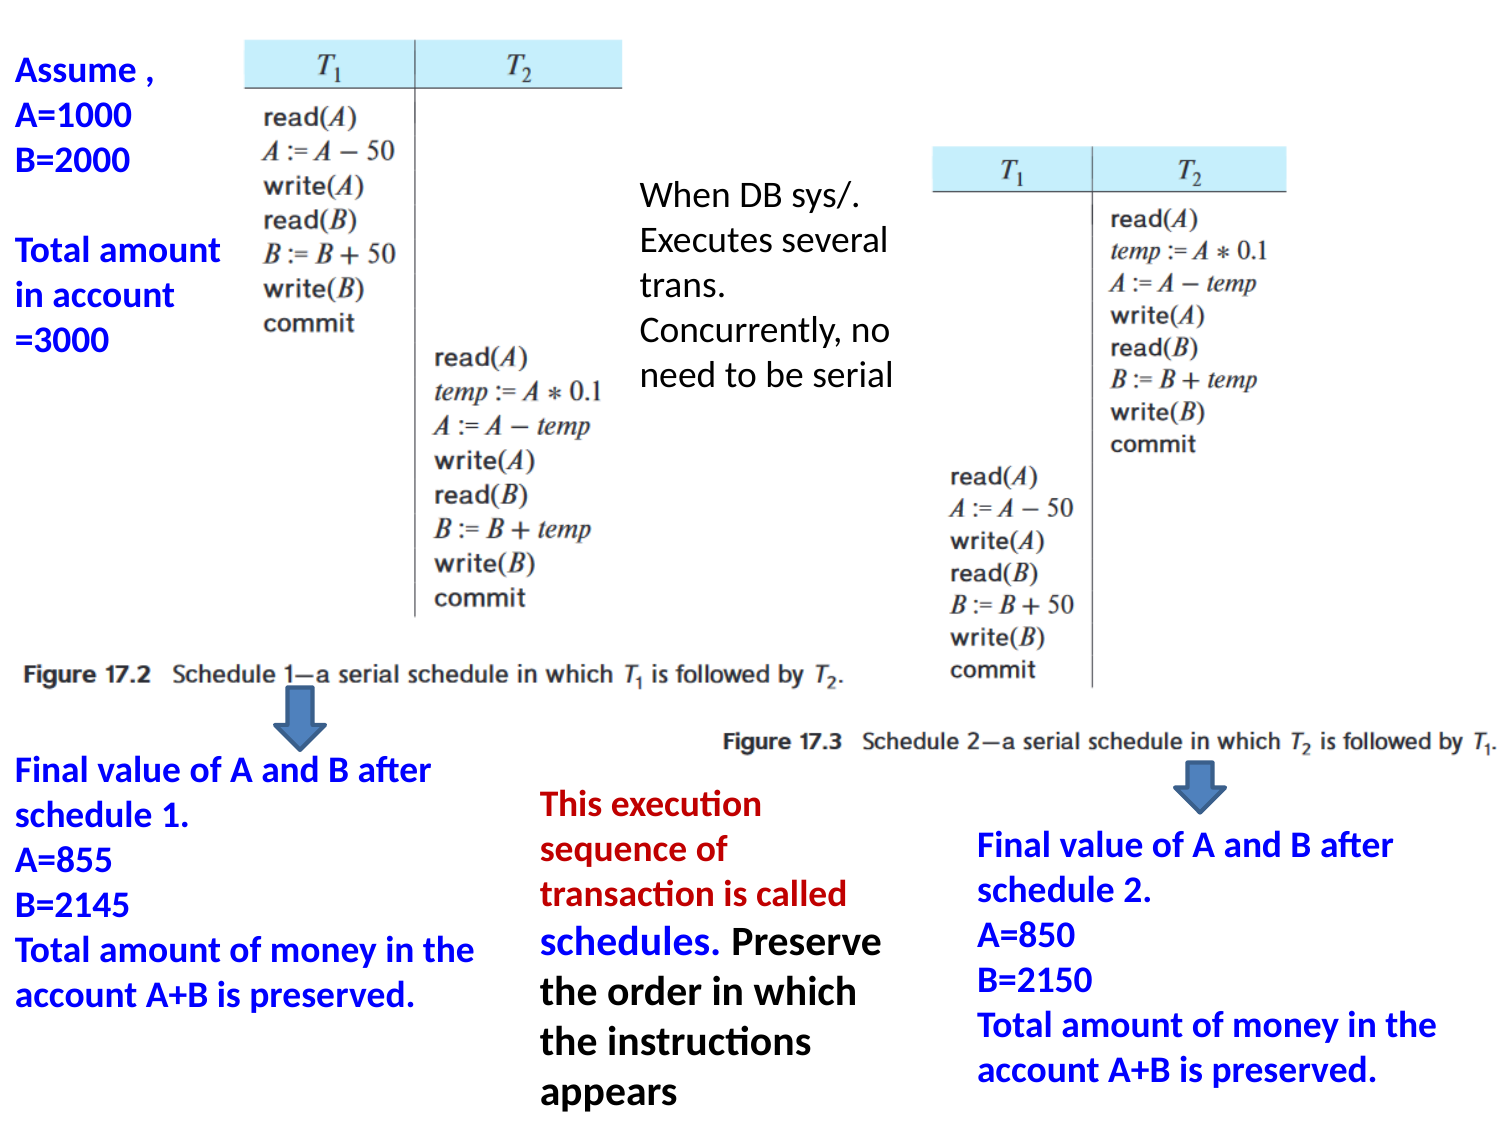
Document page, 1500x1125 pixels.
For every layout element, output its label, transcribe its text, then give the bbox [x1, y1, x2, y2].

text_box [273, 709, 327, 753]
text_box Final value of A and B after schedule 2. A=850 B=2150 Total amount of money in the account A+B is preserved. [962, 812, 1500, 1098]
text_box Final value of A and B after schedule 1. A=855 B=2145 Total amount of money in the account A+B is preserved. [0, 737, 538, 1023]
picture [0, 24, 1500, 763]
text_box This execution sequence of transaction is called schedules. Preserve the order in which the instructions appears [525, 771, 925, 1122]
text_box [1173, 772, 1227, 815]
